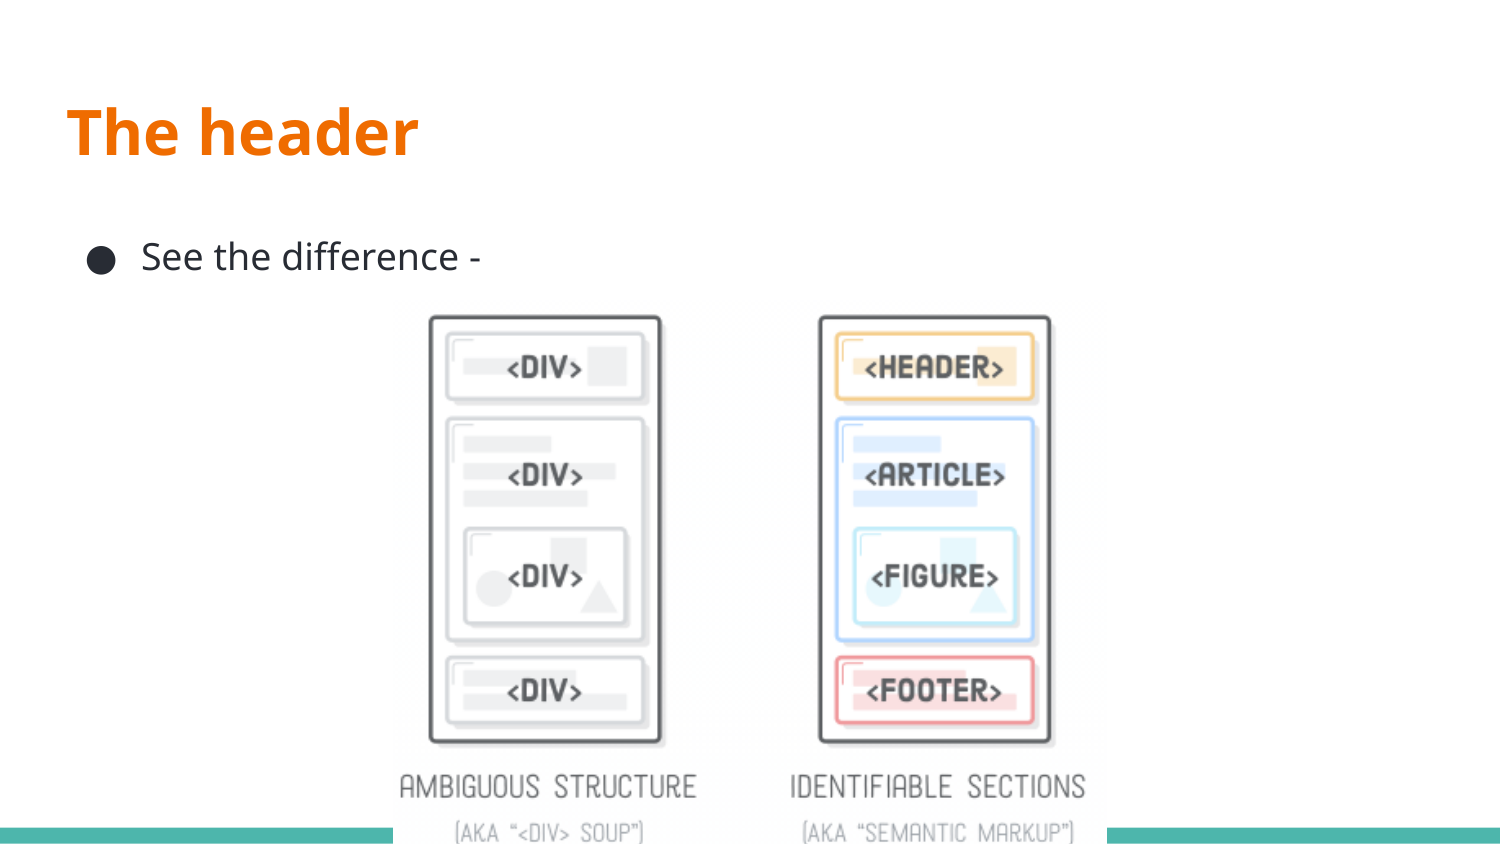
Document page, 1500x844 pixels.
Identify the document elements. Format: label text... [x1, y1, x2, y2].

picture [393, 299, 1107, 844]
list See the difference - [51, 207, 943, 828]
title The header [51, 72, 1449, 189]
